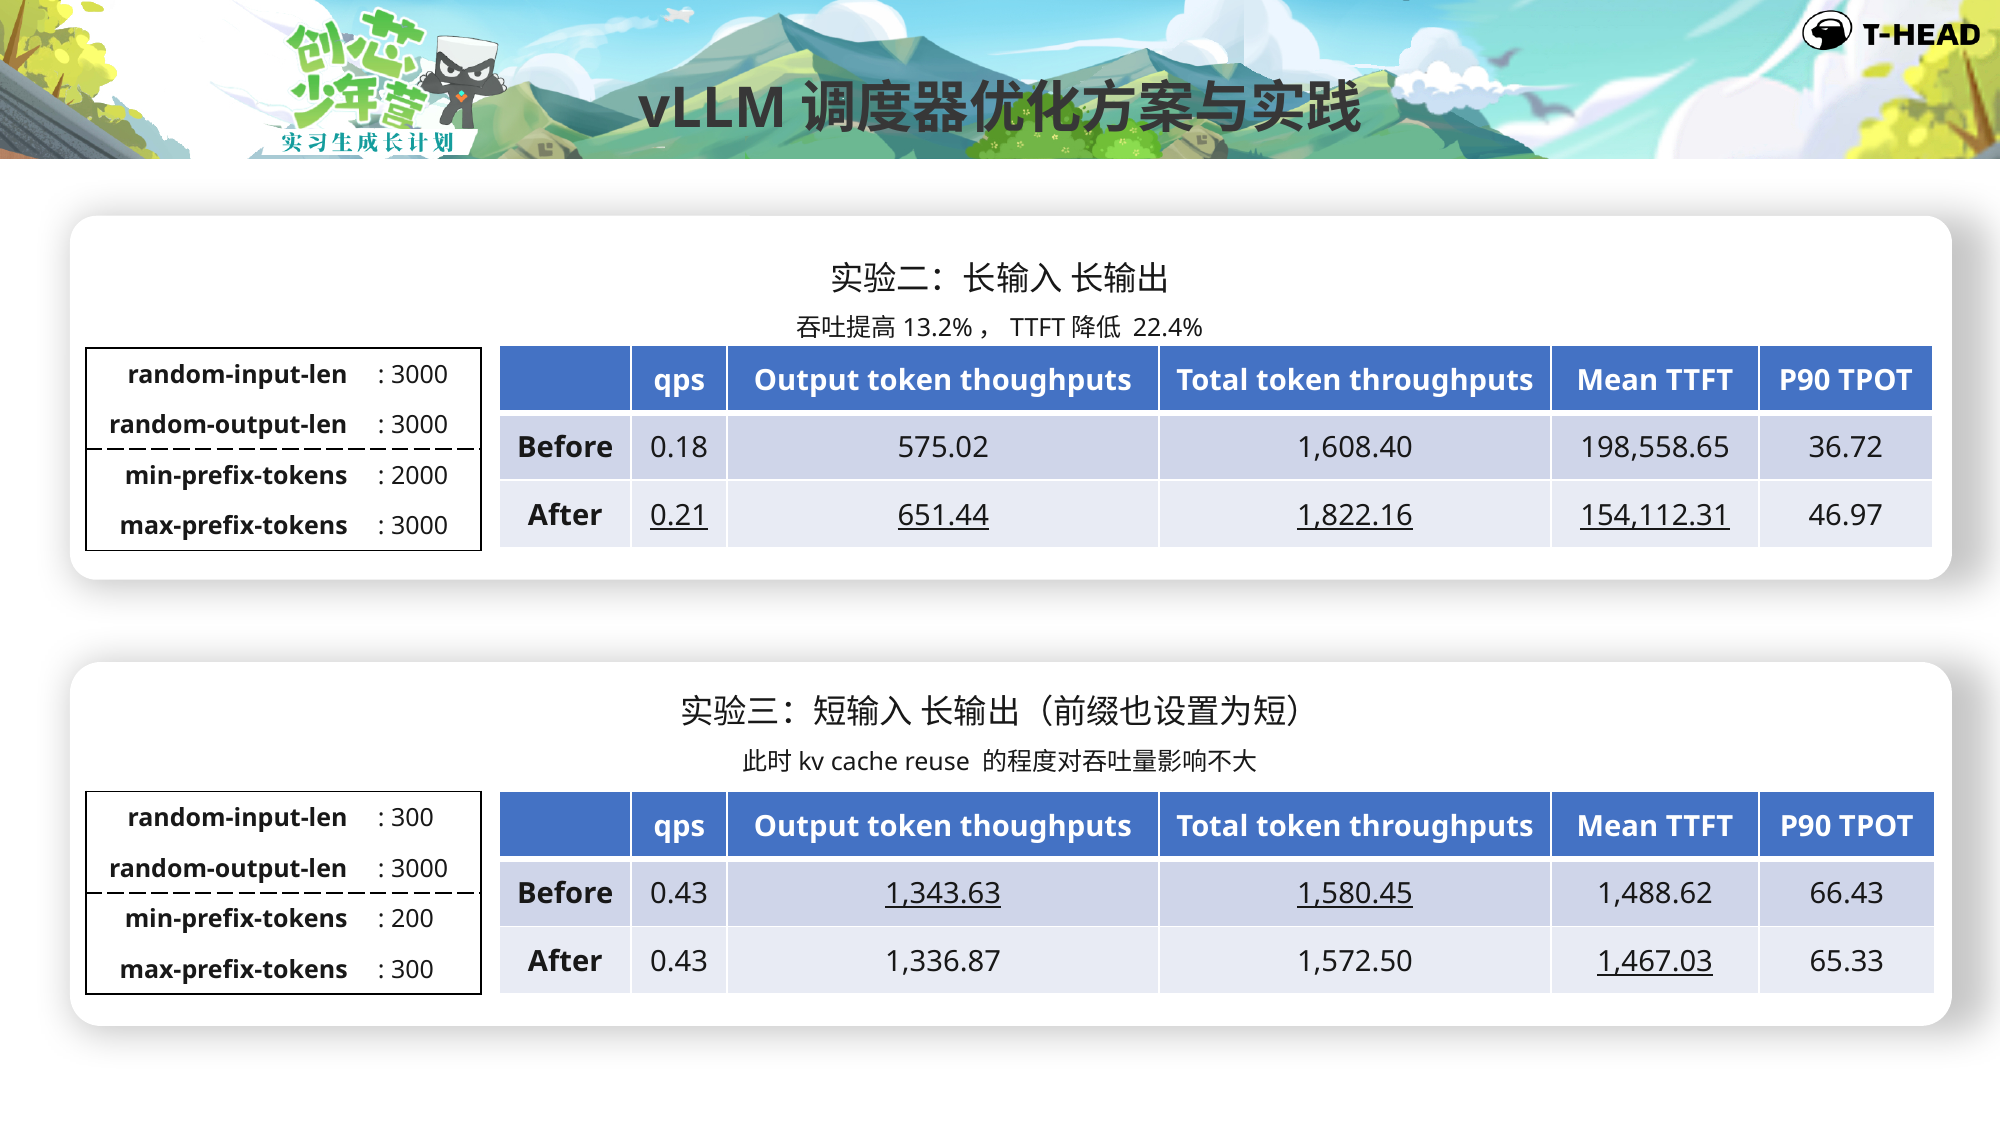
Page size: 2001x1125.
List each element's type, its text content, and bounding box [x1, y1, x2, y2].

table_cell 65.33 [1760, 927, 1934, 993]
table_cell 1,336.87 [728, 927, 1158, 993]
table_header : 300 [363, 792, 480, 842]
text_box 实验三：短输入 长输出（前缀也设置为短） 此时kv cache reuse 的程度对吞吐量影响不大 [621, 662, 1379, 783]
table_cell min-prefix-tokens [87, 893, 363, 943]
table_cell : 200 [363, 893, 480, 943]
table_cell Before [500, 416, 630, 479]
table_cell 0.43 [632, 862, 726, 926]
table_cell 1,822.16 [1160, 481, 1550, 547]
table_cell 36.72 [1760, 416, 1932, 479]
table_cell 1,343.63 [728, 862, 1158, 926]
text_box [68, 214, 1953, 581]
table_cell 198,558.65 [1552, 416, 1758, 479]
picture [0, 0, 2000, 159]
table_cell : 300 [363, 943, 480, 993]
table_cell 154,112.31 [1552, 481, 1758, 547]
table_cell 1,467.03 [1552, 927, 1758, 993]
table_header Total token throughputs [1160, 346, 1550, 410]
table_header P90 TPOT [1760, 346, 1932, 410]
table_cell random-output-len [87, 399, 363, 449]
table_cell 0.18 [632, 416, 726, 479]
table_header P90 TPOT [1760, 792, 1934, 856]
text_box 实验二：长输入 长输出 吞吐提高13.2%，TTFT降低 22.4% [650, 229, 1350, 344]
table_cell : 3000 [363, 399, 480, 449]
table_header : 3000 [363, 349, 480, 399]
table_cell After [500, 927, 630, 993]
text_box vLLM调度器优化方案与实践 [621, 63, 1380, 146]
table_cell 1,572.50 [1160, 927, 1550, 993]
table_cell max-prefix-tokens [87, 943, 363, 993]
text_box [68, 660, 1953, 1027]
table_cell : 2000 [363, 449, 480, 500]
table_header Mean TTFT [1552, 792, 1758, 856]
table_header Mean TTFT [1552, 346, 1758, 410]
table_header random-input-len [87, 349, 363, 399]
table_cell : 3000 [363, 500, 480, 550]
table_cell max-prefix-tokens [87, 500, 363, 550]
table_cell 0.43 [632, 927, 726, 993]
table_header Output token thoughputs [728, 346, 1158, 410]
table_cell 66.43 [1760, 862, 1934, 926]
table_cell After [500, 481, 630, 547]
table_cell 1,608.40 [1160, 416, 1550, 479]
table_header [500, 346, 630, 410]
table_header random-input-len [87, 792, 363, 842]
table_cell 575.02 [728, 416, 1158, 479]
table_cell Before [500, 862, 630, 926]
table_header qps [632, 792, 726, 856]
table_cell 1,580.45 [1160, 862, 1550, 926]
table_cell 0.21 [632, 481, 726, 547]
table_cell random-output-len [87, 842, 363, 893]
table_header [500, 792, 630, 856]
table_header qps [632, 346, 726, 410]
table_cell 1,488.62 [1552, 862, 1758, 926]
table_cell 651.44 [728, 481, 1158, 547]
table_cell : 3000 [363, 842, 480, 893]
table_header Total token throughputs [1160, 792, 1550, 856]
table_cell min-prefix-tokens [87, 449, 363, 500]
table_header Output token thoughputs [728, 792, 1158, 856]
table_cell 46.97 [1760, 481, 1932, 547]
